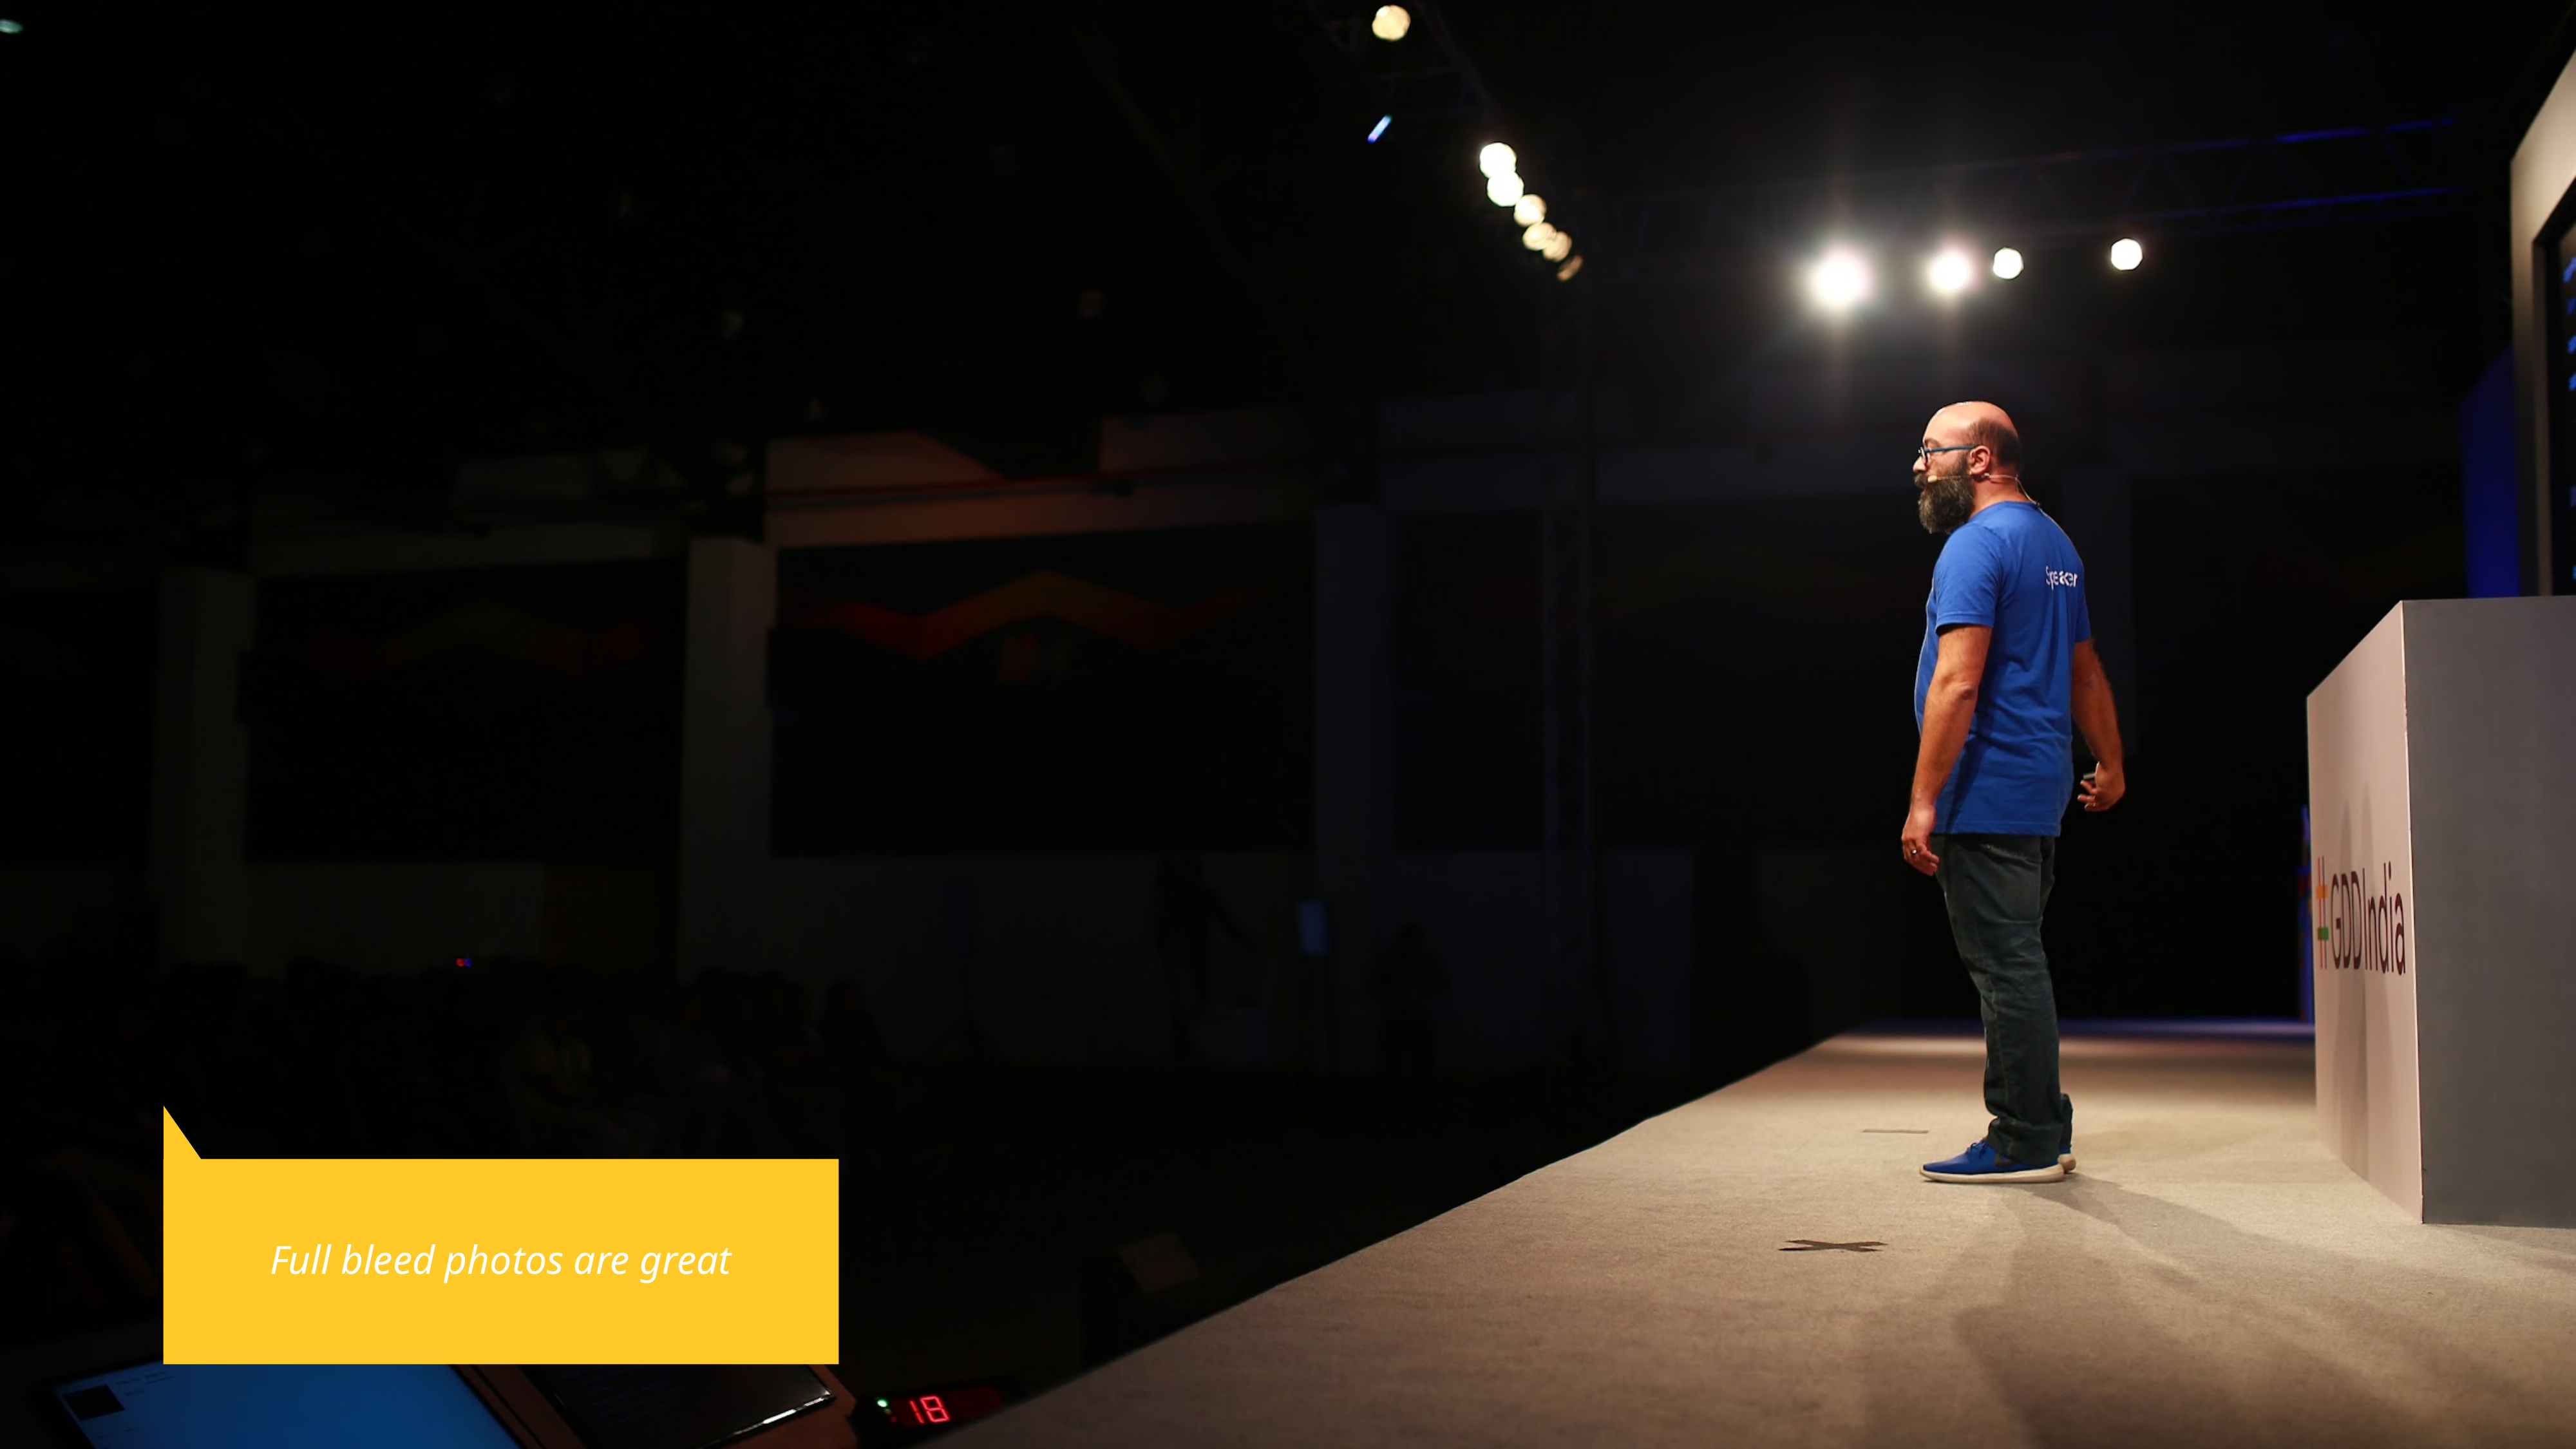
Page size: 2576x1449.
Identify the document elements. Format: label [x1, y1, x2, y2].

text_box [163, 1105, 839, 1365]
picture [0, 0, 2576, 1449]
